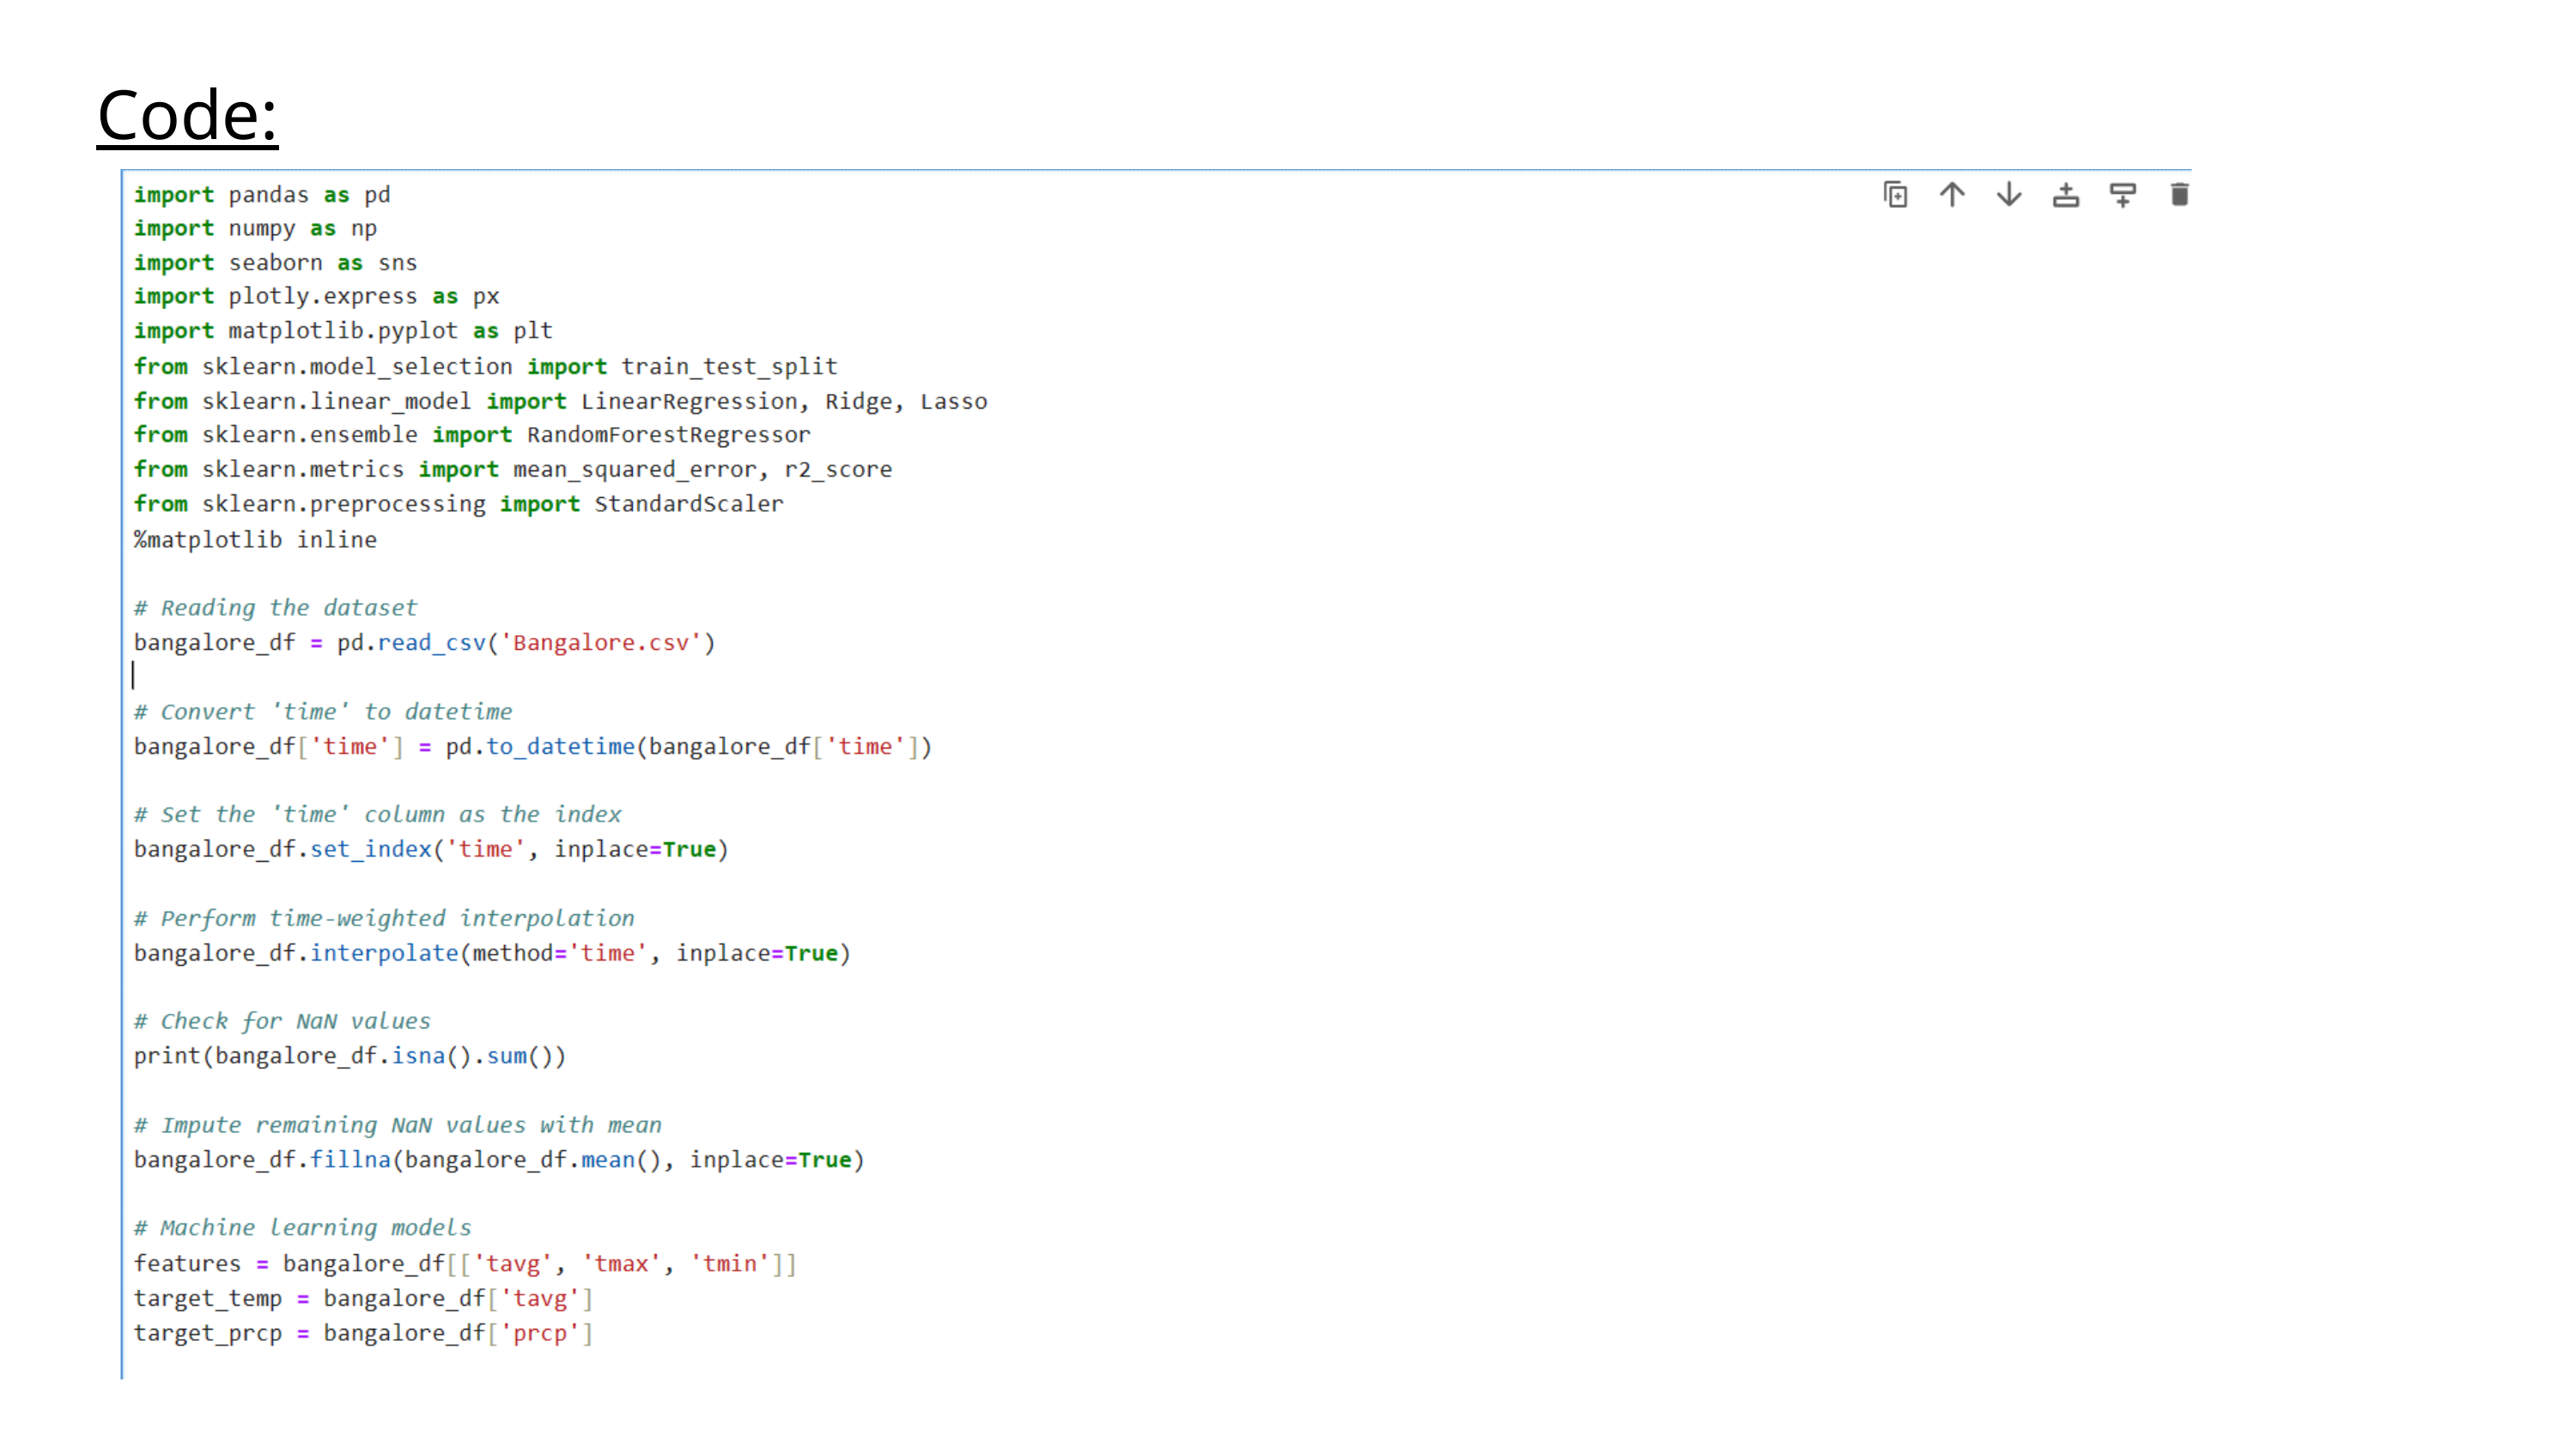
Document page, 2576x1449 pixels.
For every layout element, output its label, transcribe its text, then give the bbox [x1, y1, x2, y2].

text_box [120, 169, 2192, 1379]
text_box Code: [96, 45, 479, 154]
